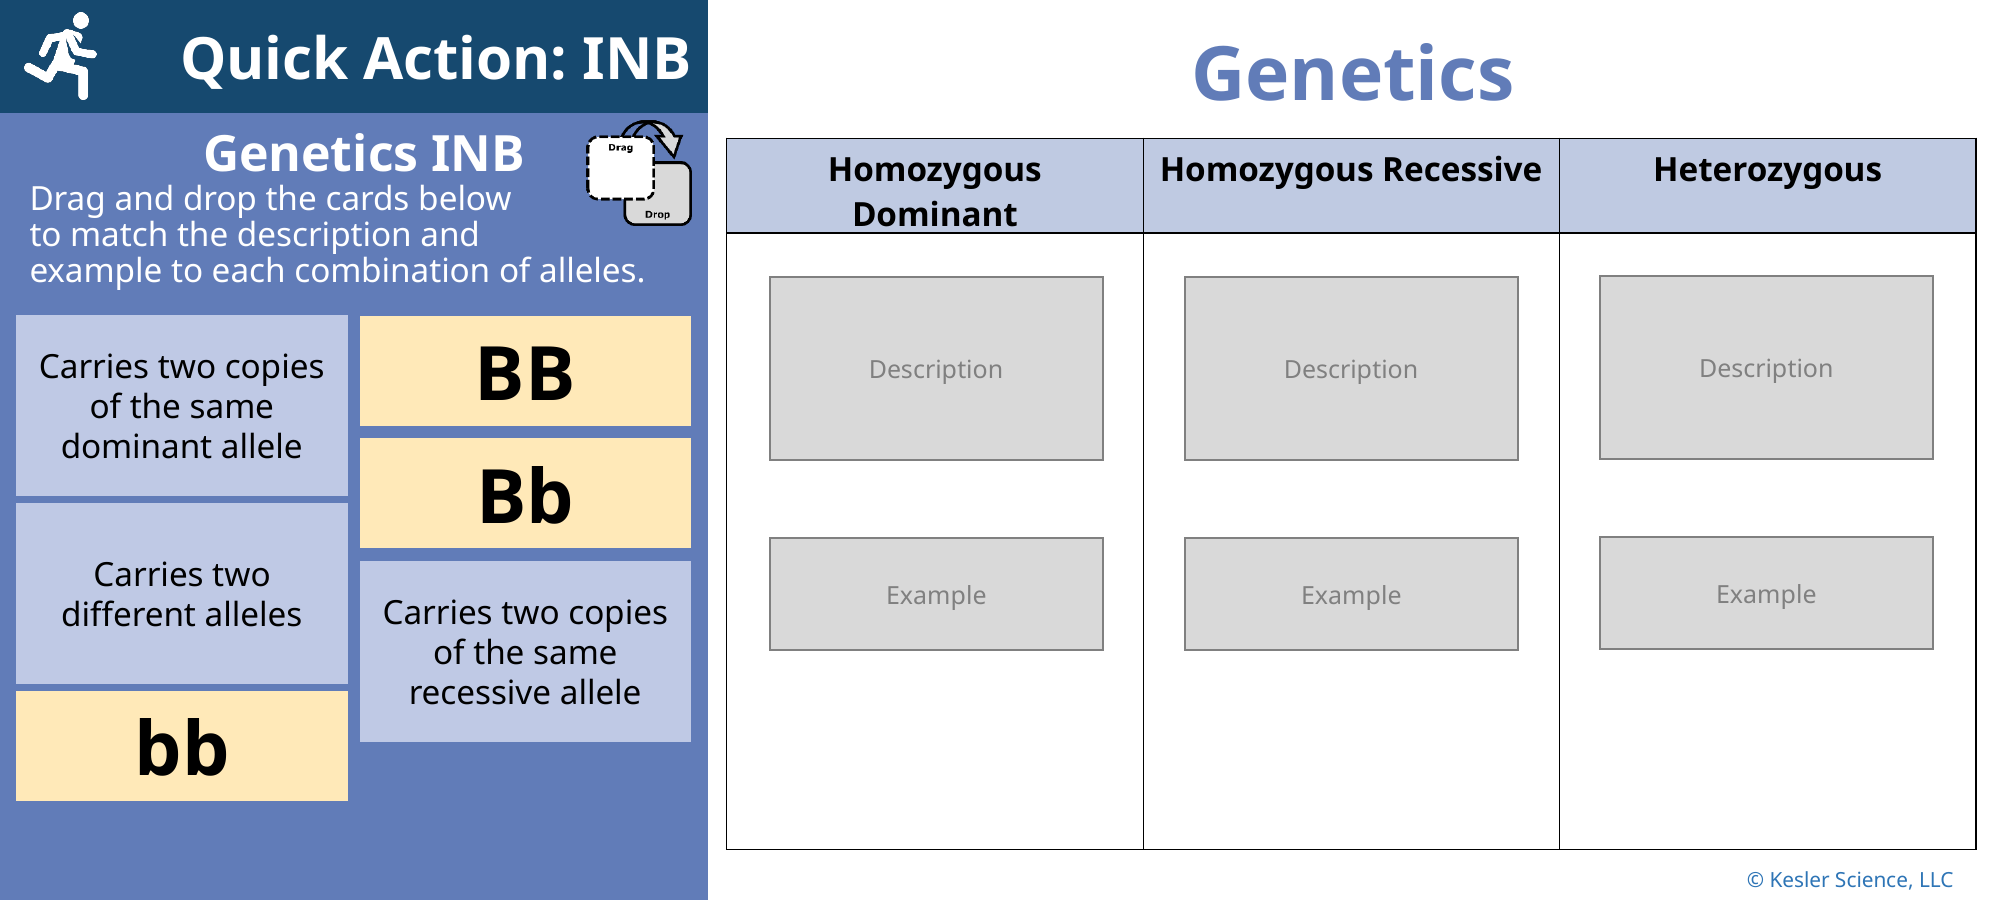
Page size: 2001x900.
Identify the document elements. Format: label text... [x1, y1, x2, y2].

picture [16, 12, 104, 100]
text_box bb [14, 688, 350, 803]
text_box Carries two different alleles [14, 501, 350, 686]
text_box BB [358, 314, 693, 428]
text_box Carries two copies of the same dominant allele [14, 313, 350, 498]
picture [586, 120, 692, 226]
text_box Bb [358, 436, 693, 550]
text_box Carries two copies of the same recessive allele [358, 558, 693, 744]
